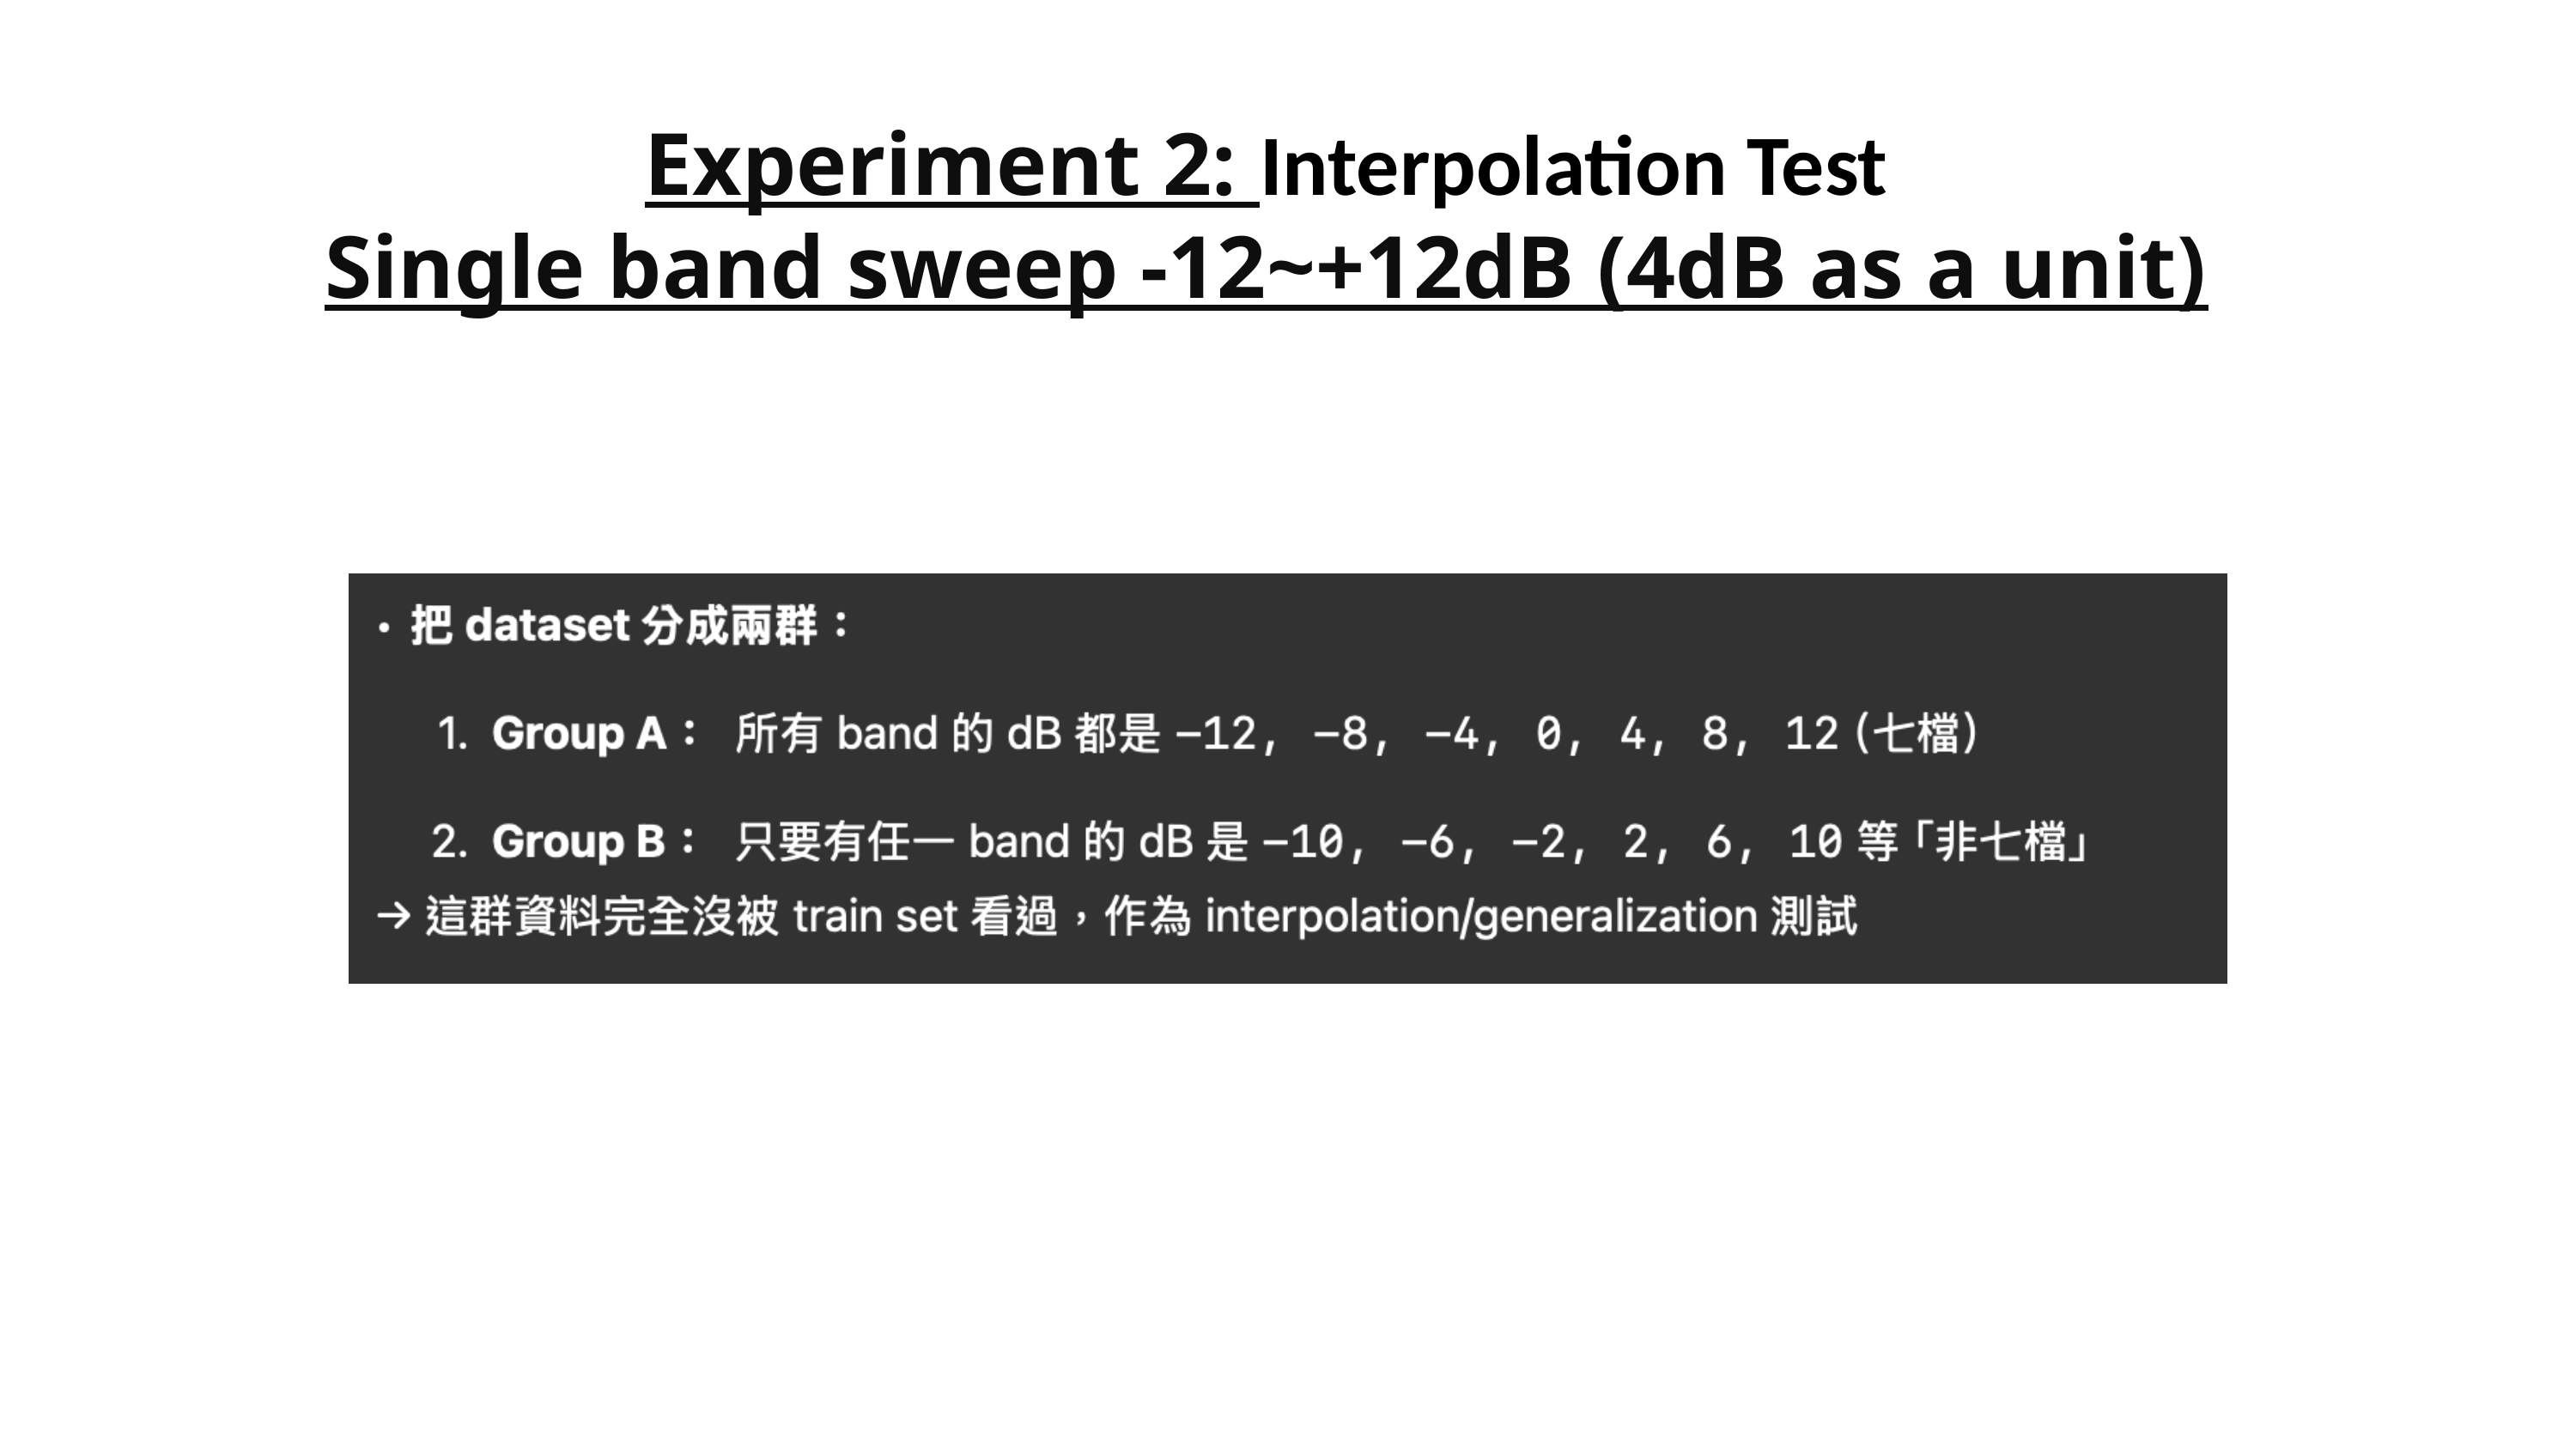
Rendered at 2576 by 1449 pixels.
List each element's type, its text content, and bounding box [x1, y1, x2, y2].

text_box Experiment 2: Interpolation Test Single band sweep -12~+12dB (4dB as a unit) [0, 102, 2555, 322]
picture [349, 573, 2227, 984]
